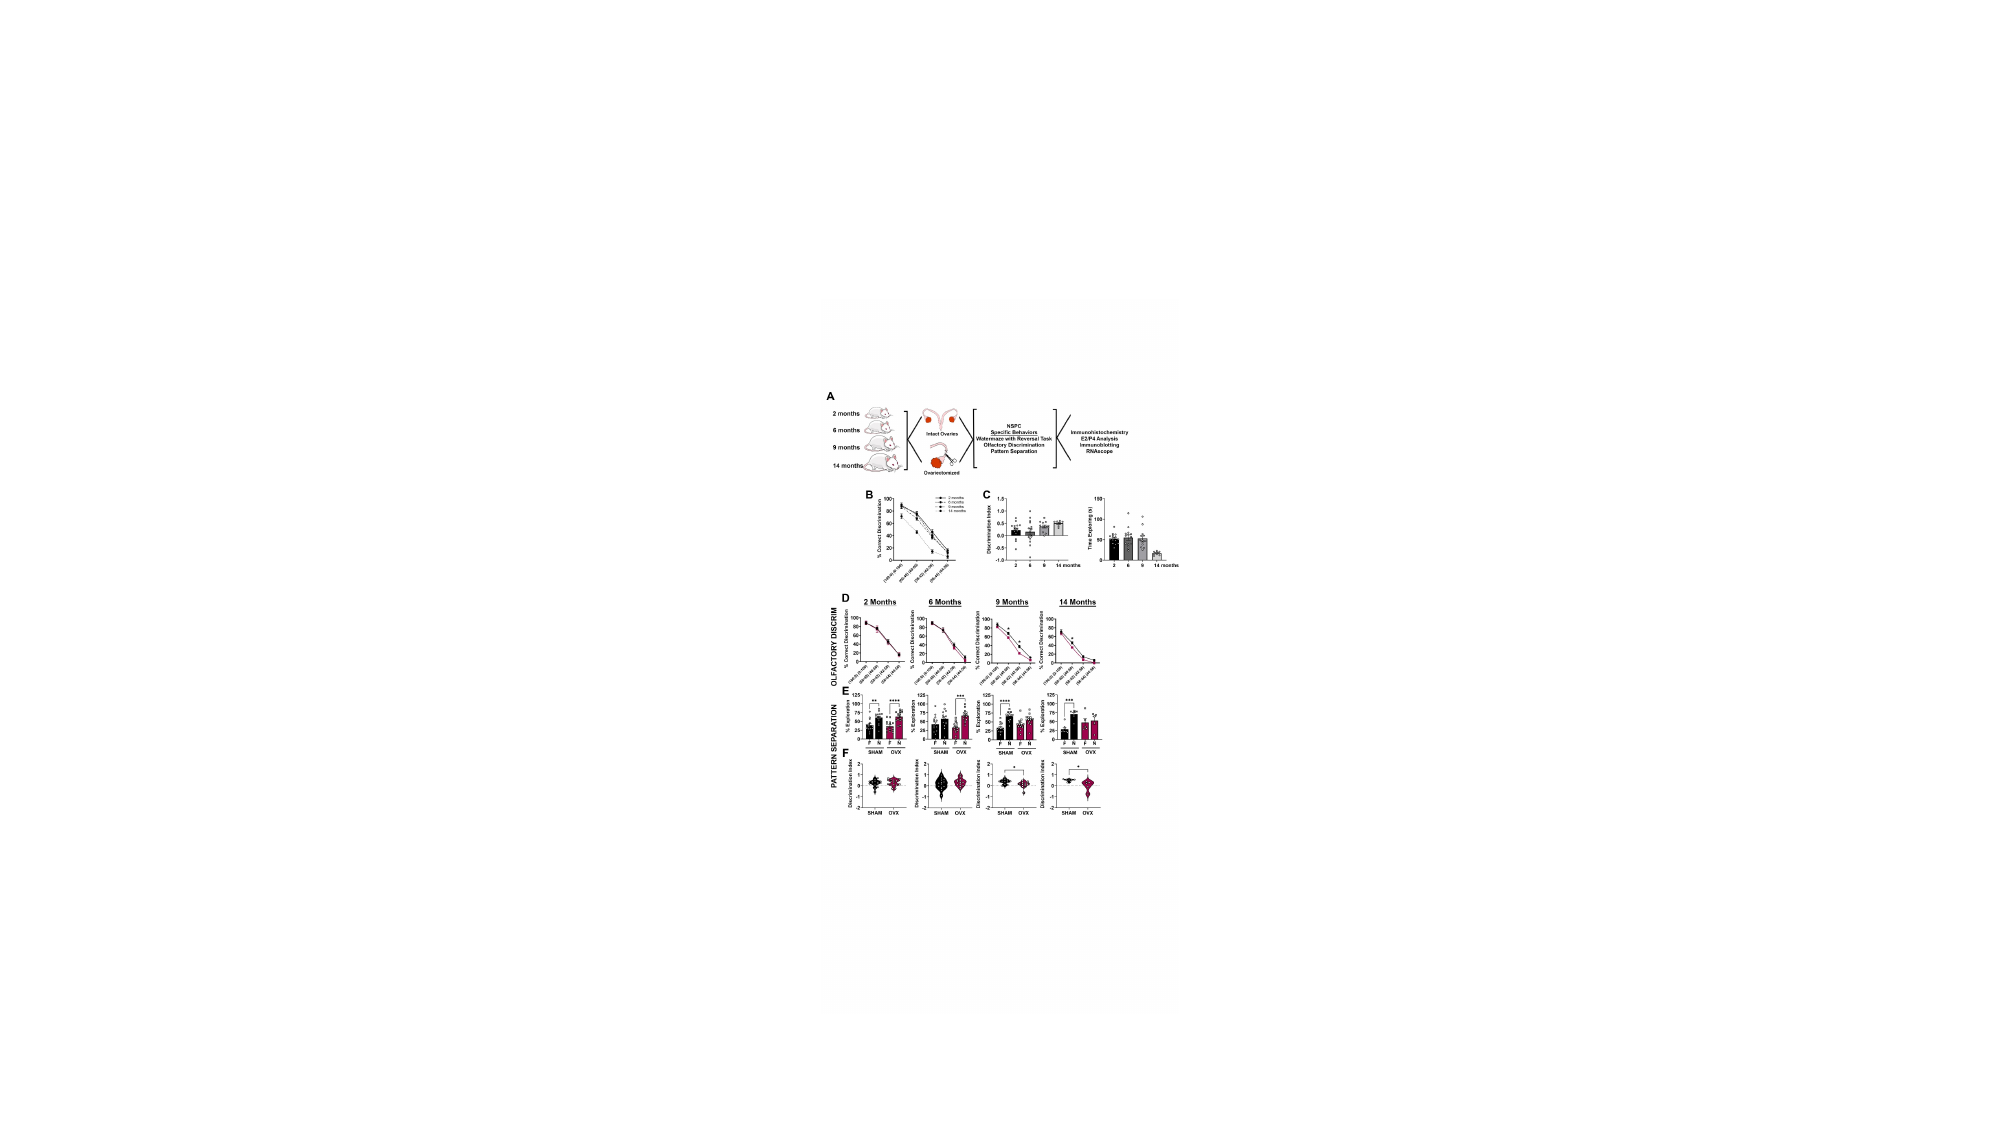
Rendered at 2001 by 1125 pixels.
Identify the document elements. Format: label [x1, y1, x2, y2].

list [820, 298, 1179, 1014]
